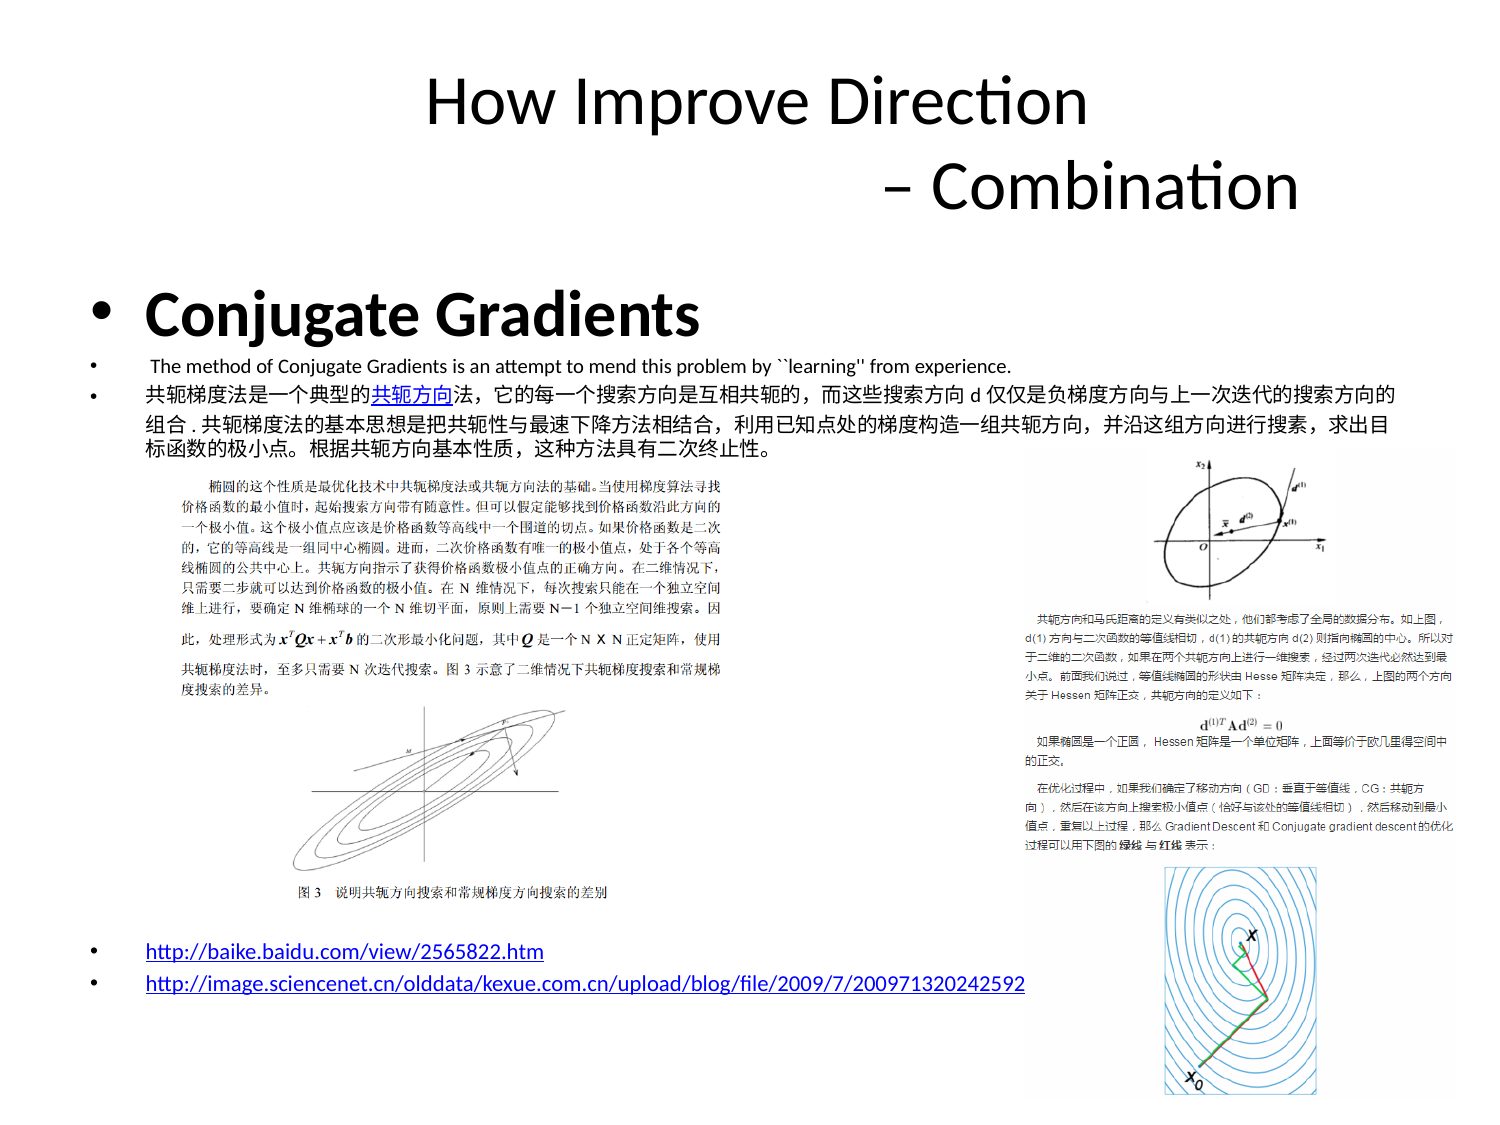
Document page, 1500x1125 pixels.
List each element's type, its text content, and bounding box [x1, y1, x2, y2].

list Conjugate Gradients The method of Conjugate Gradients is an attempt to mend this problem by ``learning'' from experience. 共轭梯度法是一个典型的共轭方向法，它的每一个搜索方向是互相共轭的，而这些搜索方向d仅仅是负梯度方向与上一次迭代的搜索方向的组合.共轭梯度法的基本思想是把共轭性与最速下降方法相结合，利用已知点处的梯度构造一组共轭方向，并沿这组方向进行搜素，求出目标函数的极小点。根据共轭方向基本性质，这种方法具有二次终止性。 http://baike.baidu.com/view/2565822.htm http://image.sciencenet.cn/olddata/kexue.com.cn/upload/blog/file/2009/7/2009713202425927907.pdf [75, 262, 1425, 1005]
title How Improve Direction – Combination [75, 45, 1425, 233]
picture [1024, 449, 1456, 1098]
picture [162, 474, 744, 905]
